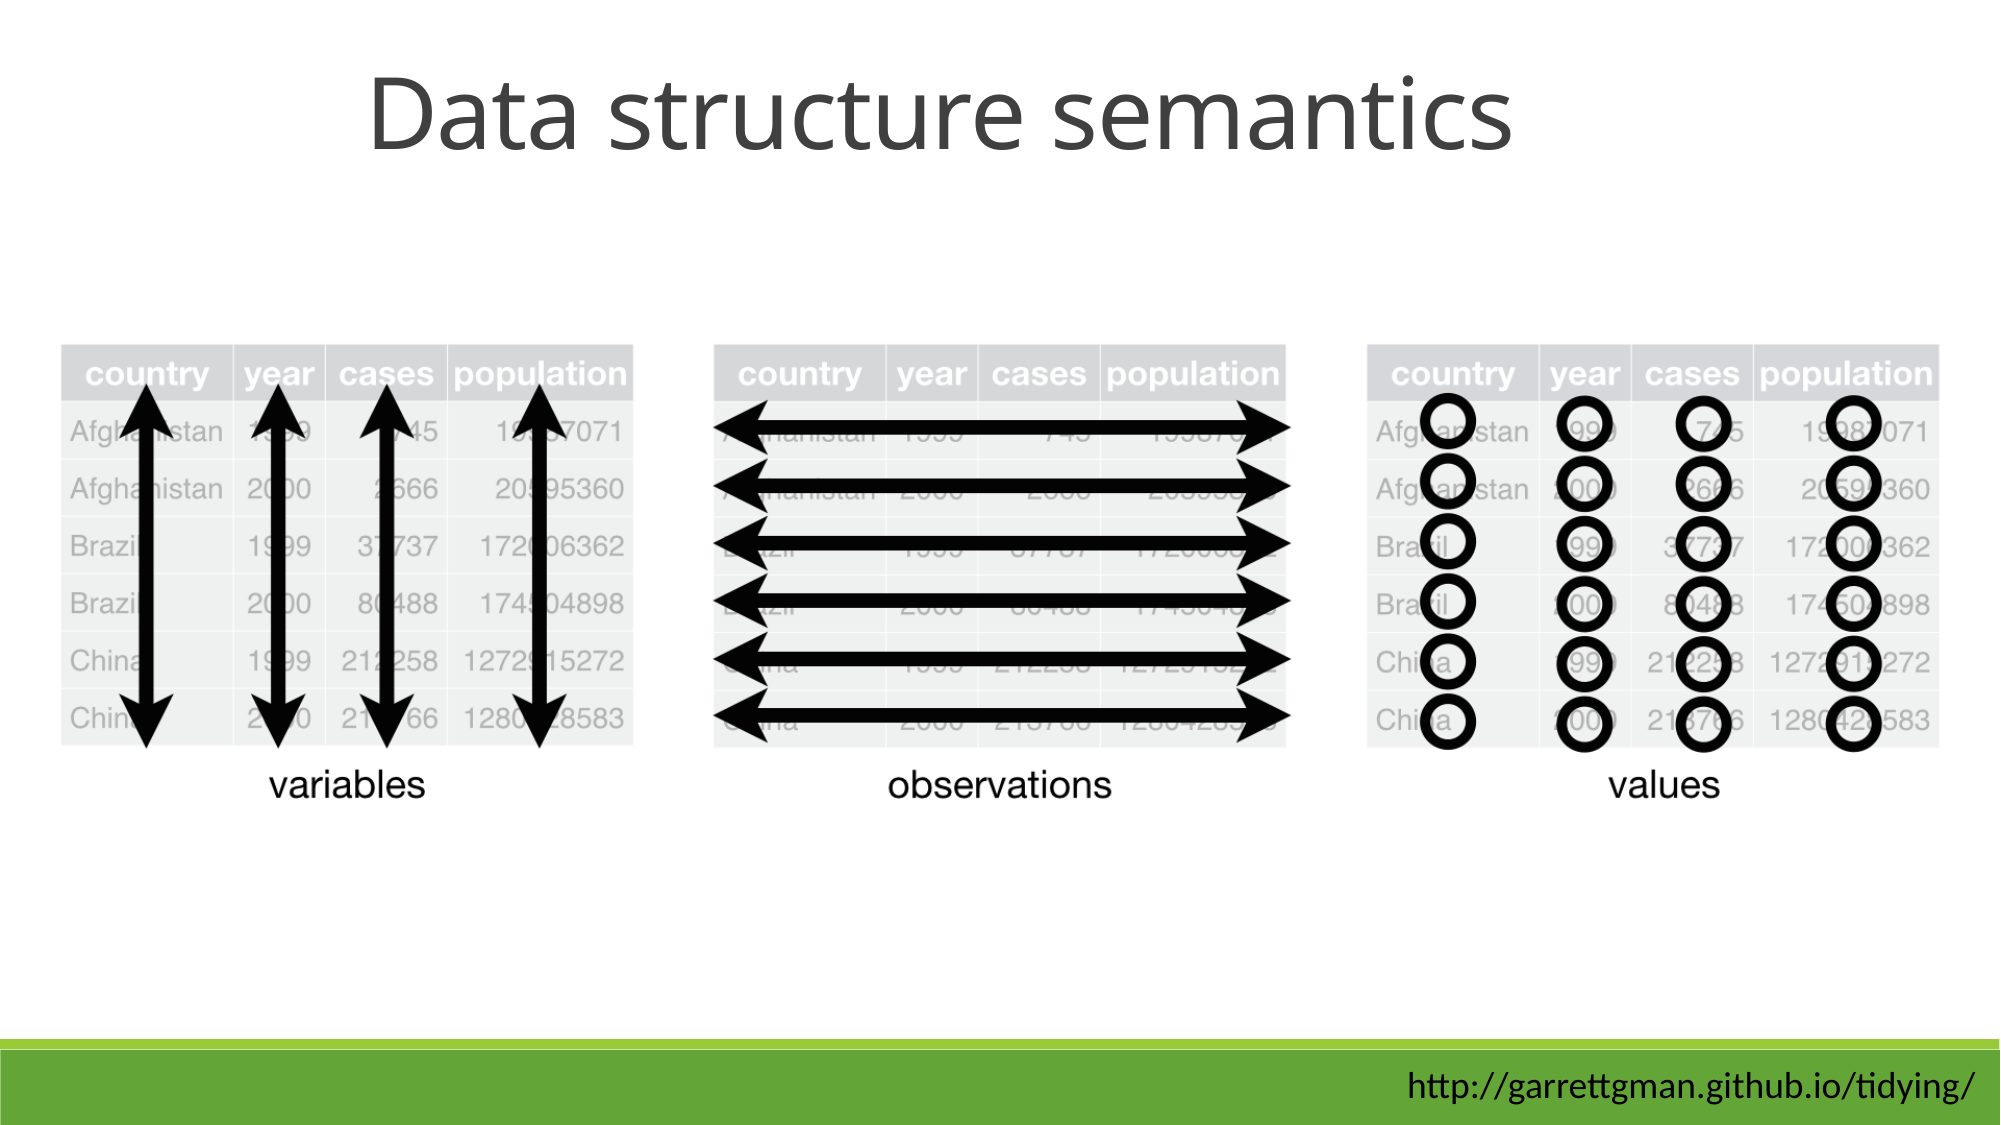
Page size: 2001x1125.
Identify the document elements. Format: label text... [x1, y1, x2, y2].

picture [0, 249, 2000, 876]
text_box http://garrettgman.github.io/tidying/ [1392, 1053, 1991, 1114]
title Data structure semantics [350, 47, 2000, 178]
